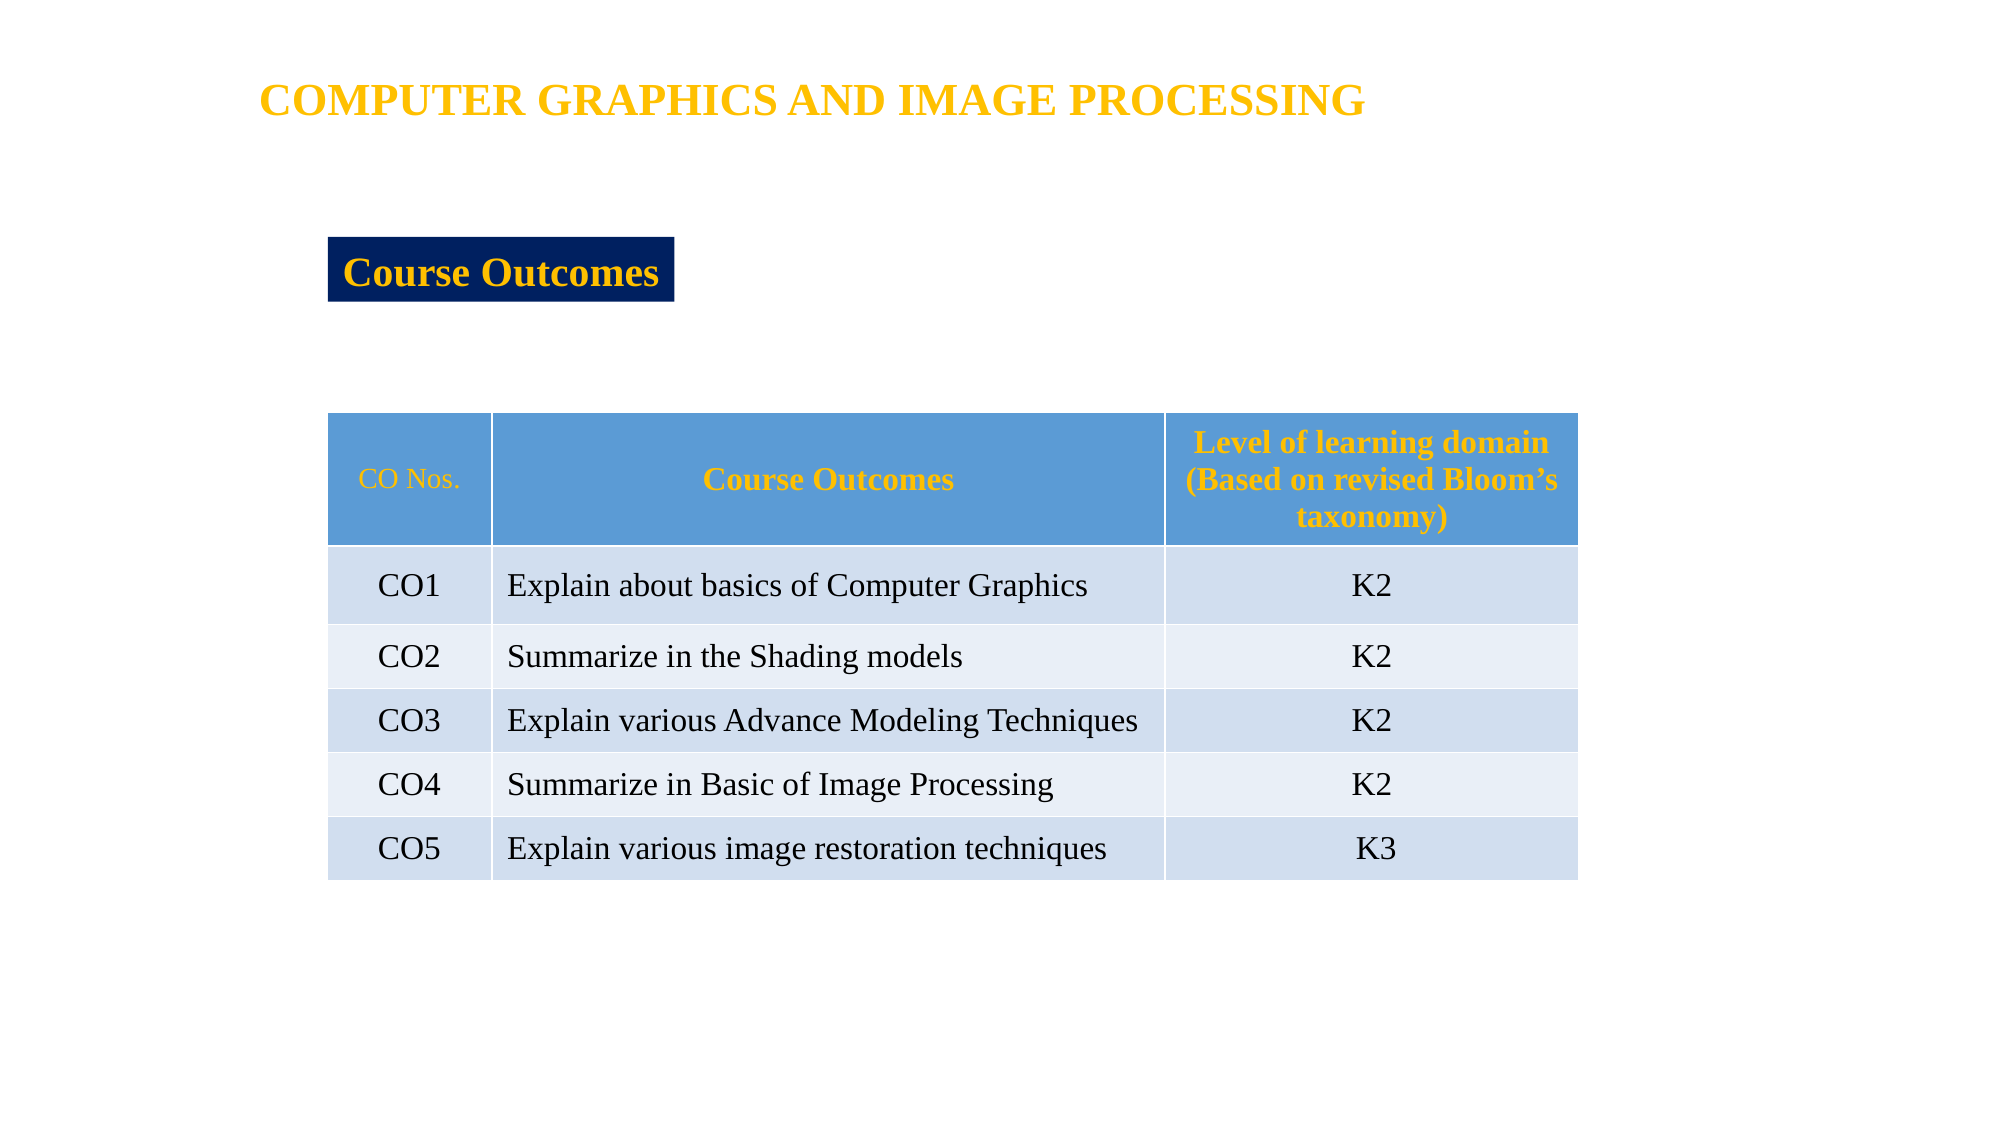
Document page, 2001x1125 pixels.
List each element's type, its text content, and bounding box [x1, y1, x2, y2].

table_header Course Outcomes [493, 413, 1164, 545]
table_cell K2 [1166, 625, 1578, 688]
table_cell Explain various image restoration techniques [493, 817, 1164, 880]
table_cell CO5 [328, 817, 491, 880]
table_header CO Nos. [328, 413, 491, 545]
table_header Level of learning domain (Based on revised Bloom’s taxonomy) [1166, 413, 1578, 545]
table_cell CO1 [328, 547, 491, 624]
table_cell Summarize in the Shading models [493, 625, 1164, 688]
table_cell Explain about basics of Computer Graphics [493, 547, 1164, 624]
table_cell Explain various Advance Modeling Techniques [493, 689, 1164, 752]
title COMPUTER GRAPHICS AND IMAGE PROCESSING [244, 7, 1594, 195]
table_cell CO3 [328, 689, 491, 752]
table_cell Summarize in Basic of Image Processing [493, 753, 1164, 816]
table_cell K2 [1166, 689, 1578, 752]
table_cell K3 [1166, 817, 1578, 880]
table_cell CO2 [328, 625, 491, 688]
table_cell K2 [1166, 547, 1578, 624]
table_cell CO4 [328, 753, 491, 816]
text_box Course Outcomes [327, 236, 675, 302]
table_cell K2 [1166, 753, 1578, 816]
